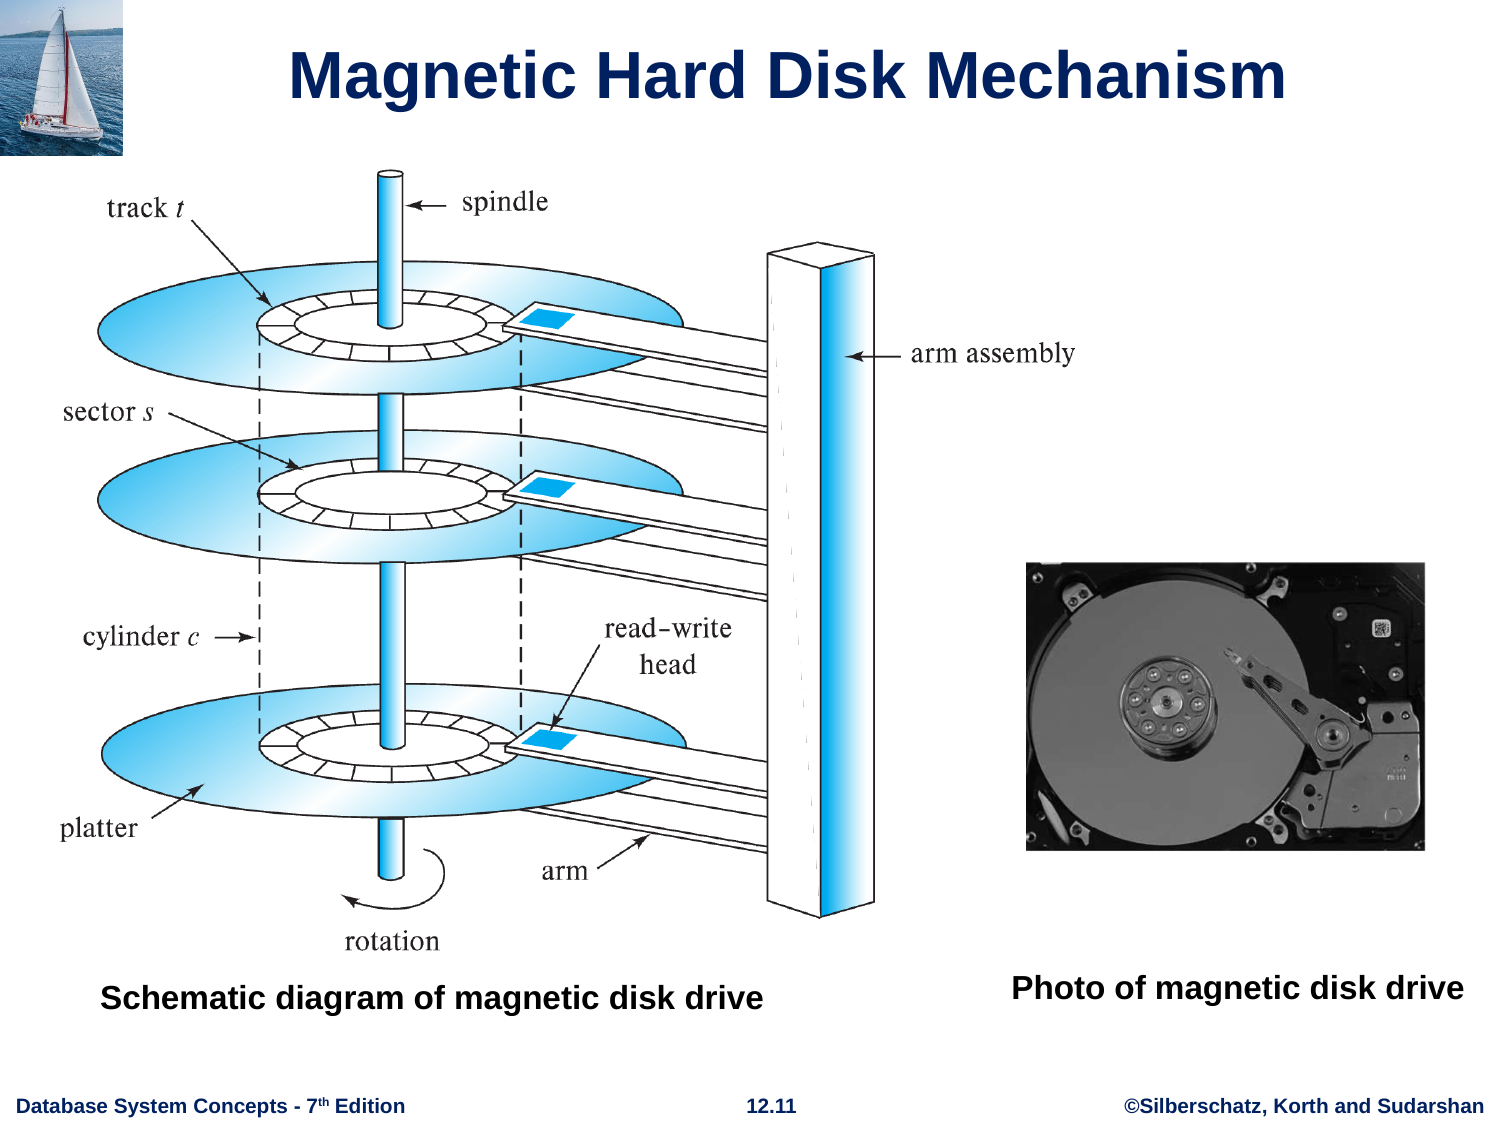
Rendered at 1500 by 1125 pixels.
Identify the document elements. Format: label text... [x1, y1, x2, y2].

picture [0, 0, 123, 156]
text_box Photo of magnetic disk drive [996, 958, 1481, 1014]
text_box Schematic diagram of magnetic disk drive [85, 968, 780, 1024]
title Magnetic Hard Disk Mechanism [125, 18, 1452, 120]
picture [58, 167, 1427, 959]
